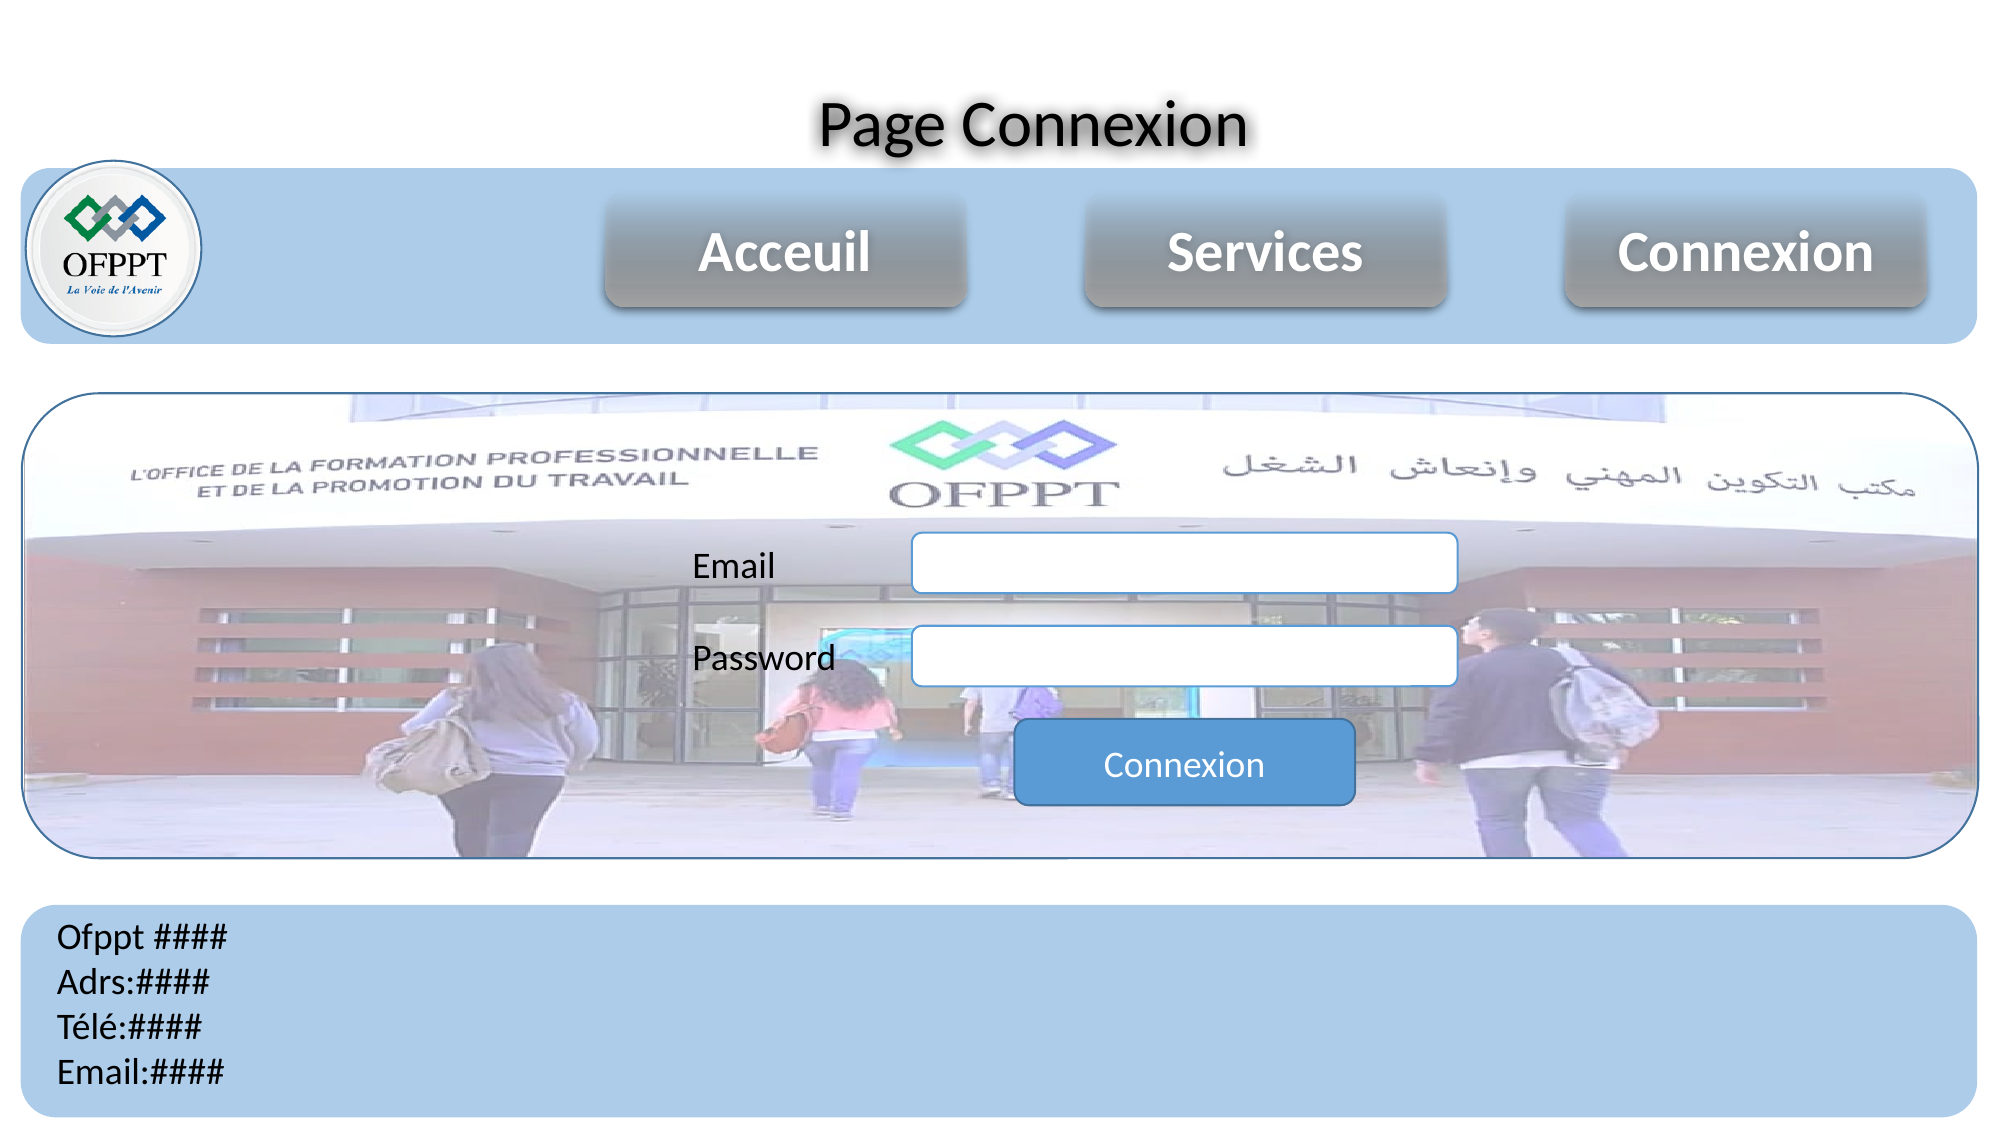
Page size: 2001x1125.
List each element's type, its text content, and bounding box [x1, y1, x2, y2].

text_box [20, 392, 1980, 860]
text_box [20, 167, 1978, 345]
text_box Acceuil [605, 190, 967, 307]
text_box Page Connexion [803, 72, 1265, 167]
text_box [910, 531, 1459, 595]
text_box Connexion [1013, 717, 1357, 807]
text_box [910, 624, 1459, 688]
text_box Ofppt #### Adrs:#### Télé:#### Email:#### [42, 904, 336, 1100]
text_box Email [677, 533, 791, 594]
text_box [24, 159, 203, 338]
text_box Password [677, 625, 852, 686]
text_box [19, 903, 1979, 1119]
text_box Services [1085, 190, 1447, 307]
text_box Connexion [1565, 190, 1927, 307]
